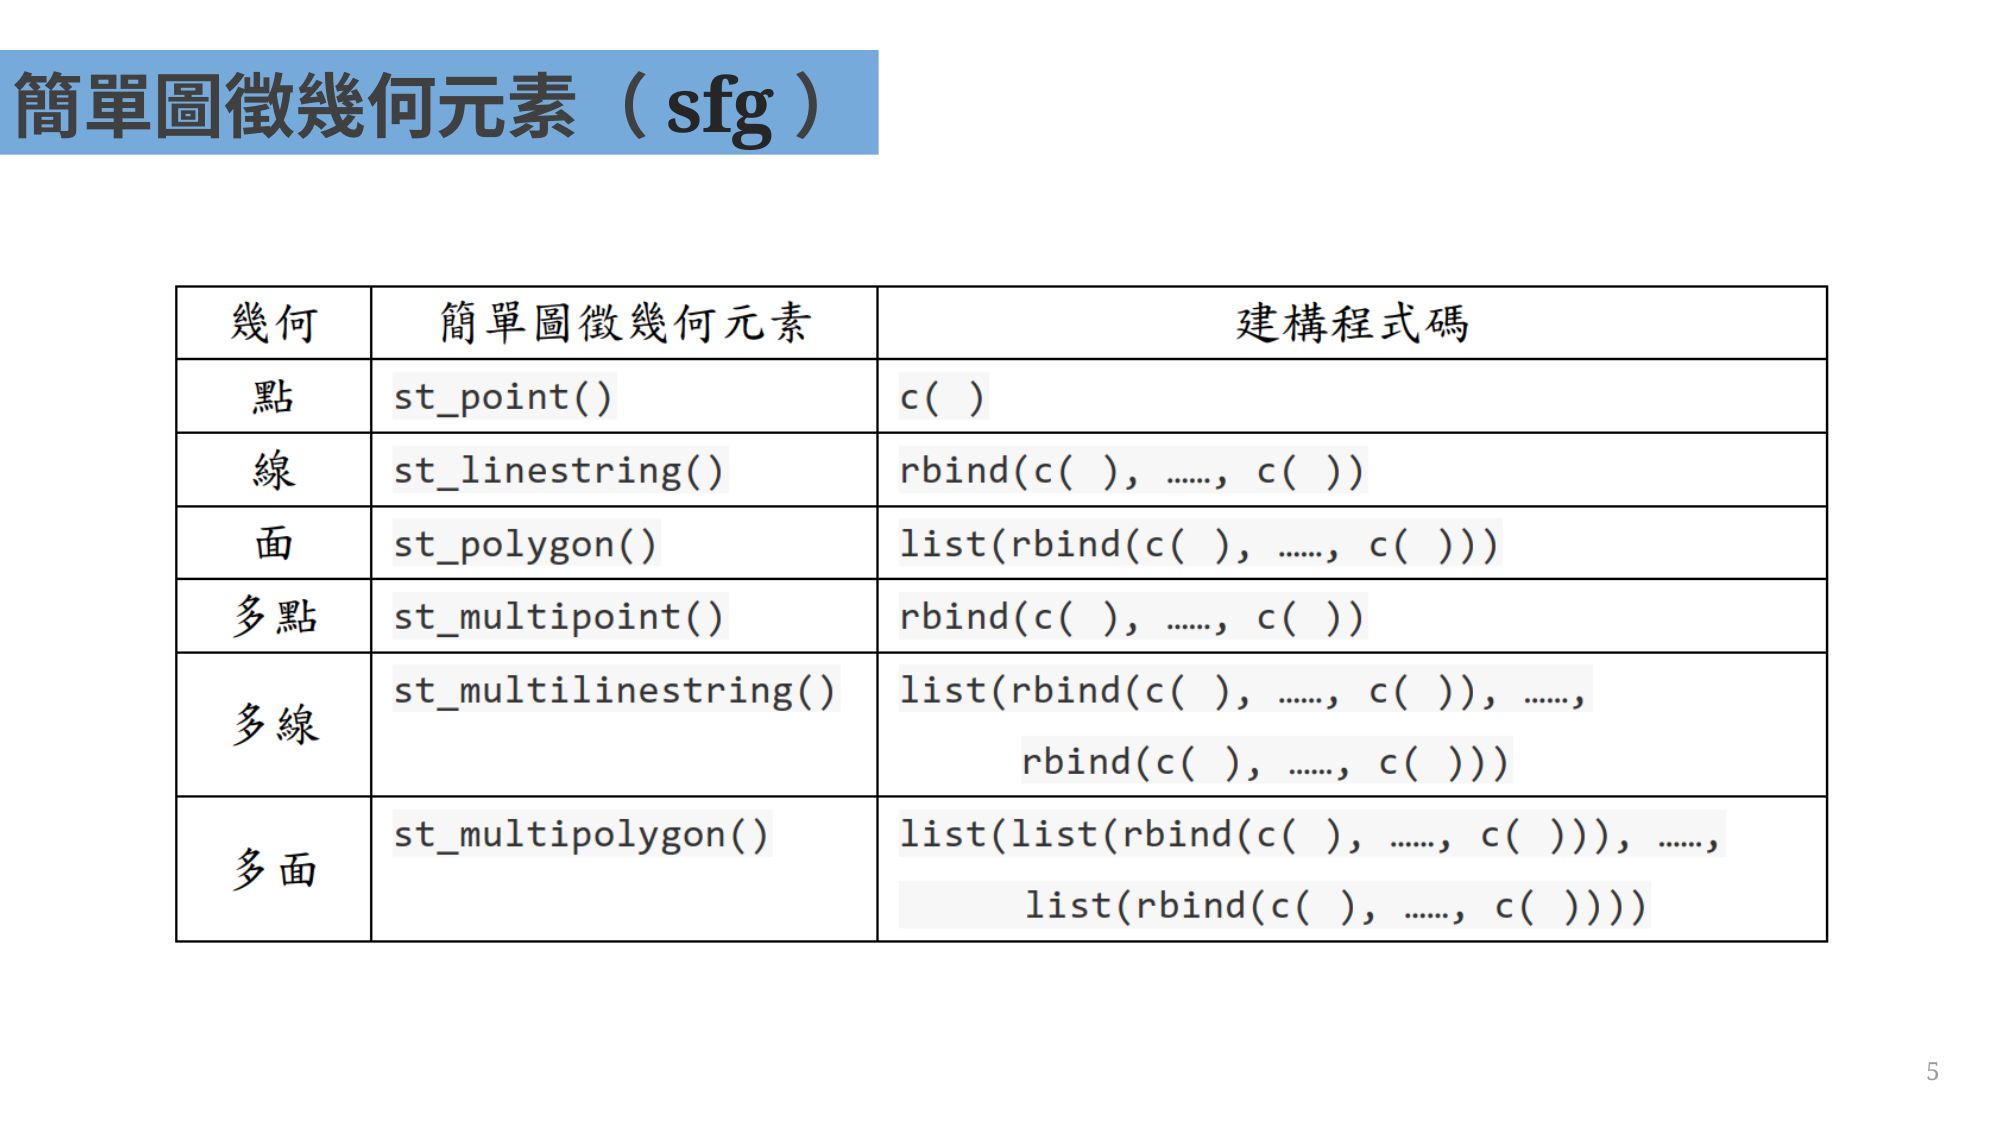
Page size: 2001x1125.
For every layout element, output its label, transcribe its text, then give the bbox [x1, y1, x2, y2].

text_box 簡單圖徵幾何元素（sfg） [0, 50, 879, 155]
picture [155, 264, 1845, 958]
slide_number 5 [1505, 1042, 1955, 1103]
